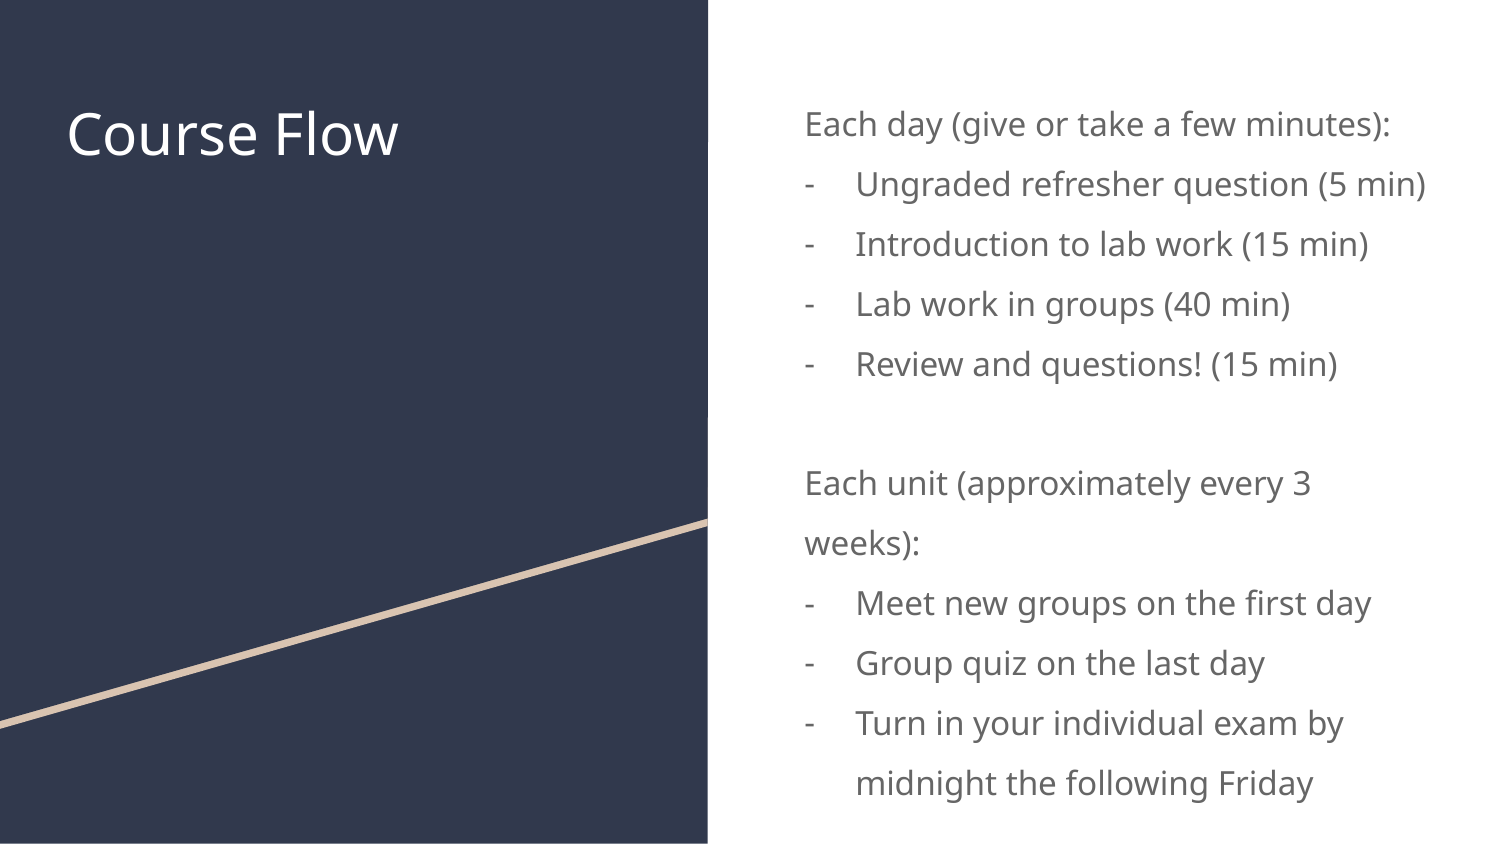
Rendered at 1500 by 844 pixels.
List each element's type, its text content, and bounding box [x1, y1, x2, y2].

list Each day (give or take a few minutes): Ungraded refresher question (5 min) Introduction to lab work (15 min) Lab work in groups (40 min) Review and questions! (15 min) Each unit (approximately every 3 weeks): Meet new groups on the first day Group quiz on the last day Turn in your individual exam by midnight the following Friday [765, 68, 1449, 802]
title Course Flow [51, 82, 660, 494]
